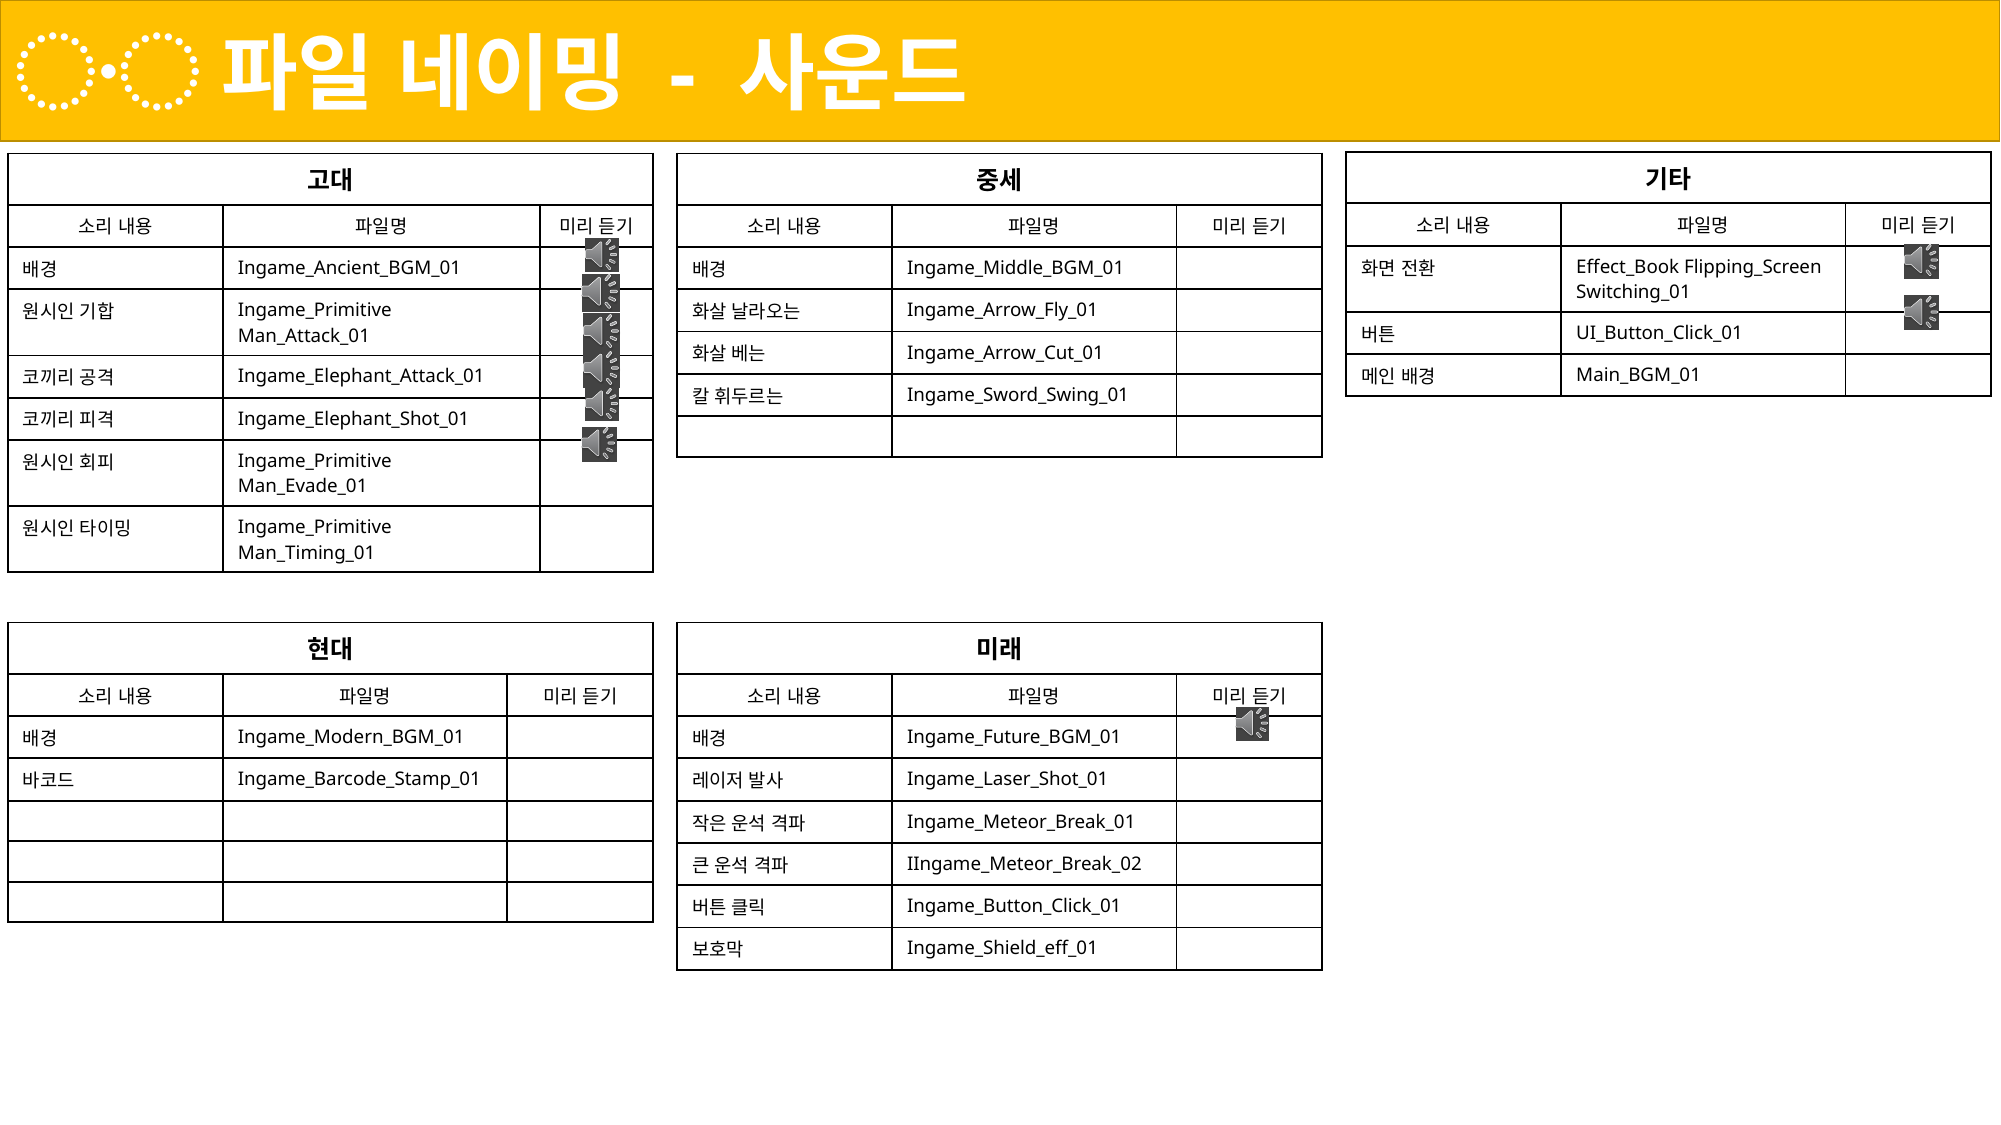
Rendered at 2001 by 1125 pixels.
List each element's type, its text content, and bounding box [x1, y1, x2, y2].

table_cell Effect_Book Flipping_Screen Switching_01 [1562, 247, 1845, 311]
table_cell 소리 내용 [678, 675, 891, 715]
table_cell 미리 듣기 [508, 675, 652, 715]
table_cell [508, 802, 652, 840]
table_cell 배경 [678, 248, 891, 288]
table_cell [1177, 290, 1321, 331]
table_cell 미리 듣기 [1177, 206, 1321, 246]
table_cell Ingame_Elephant_Shot_01 [224, 399, 539, 439]
table_cell [9, 802, 222, 840]
table_cell [1177, 332, 1321, 373]
table_cell [621, 356, 652, 397]
table_cell [541, 290, 582, 355]
table_cell [893, 417, 1176, 456]
table_cell 레이저 발사 [678, 759, 891, 800]
table_cell 큰 운석 격파 [678, 844, 891, 884]
table_cell 파일명 [893, 675, 1176, 715]
table_header 고대 [9, 154, 652, 204]
table_cell Ingame_Future_BGM_01 [893, 717, 1176, 757]
table_cell 원시인 타이밍 [9, 507, 222, 571]
table_cell [508, 842, 652, 881]
table_cell Ingame_Barcode_Stamp_01 [224, 759, 506, 800]
table_cell [224, 883, 506, 921]
table_cell Ingame_Primitive Man_Timing_01 [224, 507, 539, 571]
table_cell 배경 [9, 717, 222, 757]
table_cell 보호막 [678, 928, 891, 969]
table_cell Ingame_Middle_BGM_01 [893, 248, 1176, 288]
picture [1903, 242, 1941, 280]
table_cell 코끼리 공격 [9, 356, 222, 397]
table_cell [541, 248, 584, 288]
table_cell 화살 날라오는 [678, 290, 891, 331]
table_cell 원시인 회피 [9, 441, 222, 505]
table_cell 소리 내용 [1347, 204, 1560, 245]
table_cell [508, 883, 652, 921]
table_cell 배경 [678, 717, 891, 757]
table_cell Ingame_Meteor_Break_01 [893, 802, 1176, 842]
table_cell 버튼 클릭 [678, 886, 891, 927]
table_header 중세 [678, 154, 1321, 204]
table_cell Ingame_Ancient_BGM_01 [224, 248, 539, 288]
table_cell [1846, 247, 1990, 311]
table_cell [1177, 759, 1321, 800]
table_cell Main_BGM_01 [1562, 355, 1845, 395]
table_cell [1177, 844, 1321, 884]
picture [1234, 706, 1271, 742]
picture [580, 237, 622, 423]
table_cell 작은 운석 격파 [678, 802, 891, 842]
table_cell Ingame_Primitive Man_Evade_01 [224, 441, 539, 505]
table_cell [1177, 375, 1321, 415]
table_cell 메인 배경 [1347, 355, 1560, 395]
table_cell 미리 듣기 [541, 206, 652, 246]
table_cell 버튼 [1347, 313, 1560, 353]
table_header 미래 [678, 623, 1321, 673]
table_cell [1177, 717, 1321, 757]
picture [580, 425, 618, 463]
table_header 현대 [9, 623, 652, 673]
table_cell 소리 내용 [9, 206, 222, 246]
table_cell [224, 842, 506, 881]
table_header 기타 [1347, 153, 1990, 202]
table_cell 화살 베는 [678, 332, 891, 373]
table_cell [9, 842, 222, 881]
table_cell Ingame_Shield_eff_01 [893, 928, 1176, 969]
table_cell 파일명 [224, 675, 506, 715]
table_cell [541, 399, 652, 439]
table_cell 배경 [9, 248, 222, 288]
table_cell [224, 802, 506, 840]
table_cell 칼 휘두르는 [678, 375, 891, 415]
table_cell [1177, 886, 1321, 927]
table_cell 파일명 [224, 206, 539, 246]
table_cell IIngame_Meteor_Break_02 [893, 844, 1176, 884]
table_cell [541, 507, 652, 571]
table_cell [678, 417, 891, 456]
table_cell 미리 듣기 [1846, 204, 1990, 245]
table_cell 파일명 [1562, 204, 1845, 245]
table_cell Ingame_Modern_BGM_01 [224, 717, 506, 757]
table_cell [1177, 248, 1321, 288]
table_cell 소리 내용 [678, 206, 891, 246]
table_cell 소리 내용 [9, 675, 222, 715]
table_cell 원시인 기합 [9, 290, 222, 355]
table_cell Ingame_Arrow_Fly_01 [893, 290, 1176, 331]
table_cell Ingame_Elephant_Attack_01 [224, 356, 539, 397]
table_cell [508, 759, 652, 800]
table_cell Ingame_Arrow_Cut_01 [893, 332, 1176, 373]
table_cell 미리 듣기 [1177, 675, 1321, 715]
table_cell Ingame_Sword_Swing_01 [893, 375, 1176, 415]
table_cell [508, 717, 652, 757]
table_cell [621, 290, 652, 355]
table_cell 바코드 [9, 759, 222, 800]
table_cell [1846, 355, 1990, 395]
table_cell 파일명 [893, 206, 1176, 246]
table_cell 코끼리 피격 [9, 399, 222, 439]
table_cell [541, 356, 584, 397]
table_cell [620, 248, 652, 288]
table_cell Ingame_Button_Click_01 [893, 886, 1176, 927]
table_cell [1177, 417, 1321, 456]
table_cell [1177, 928, 1321, 969]
table_cell [541, 441, 652, 505]
picture [1903, 294, 1941, 332]
text_box 〮 파일 네이밍 - 사운드 [0, 0, 2000, 142]
table_cell Ingame_Laser_Shot_01 [893, 759, 1176, 800]
table_cell [1846, 313, 1990, 353]
table_cell [1177, 802, 1321, 842]
table_cell UI_Button_Click_01 [1562, 313, 1845, 353]
table_cell [9, 883, 222, 921]
table_cell Ingame_Primitive Man_Attack_01 [224, 290, 539, 355]
table_cell 화면 전환 [1347, 247, 1560, 311]
